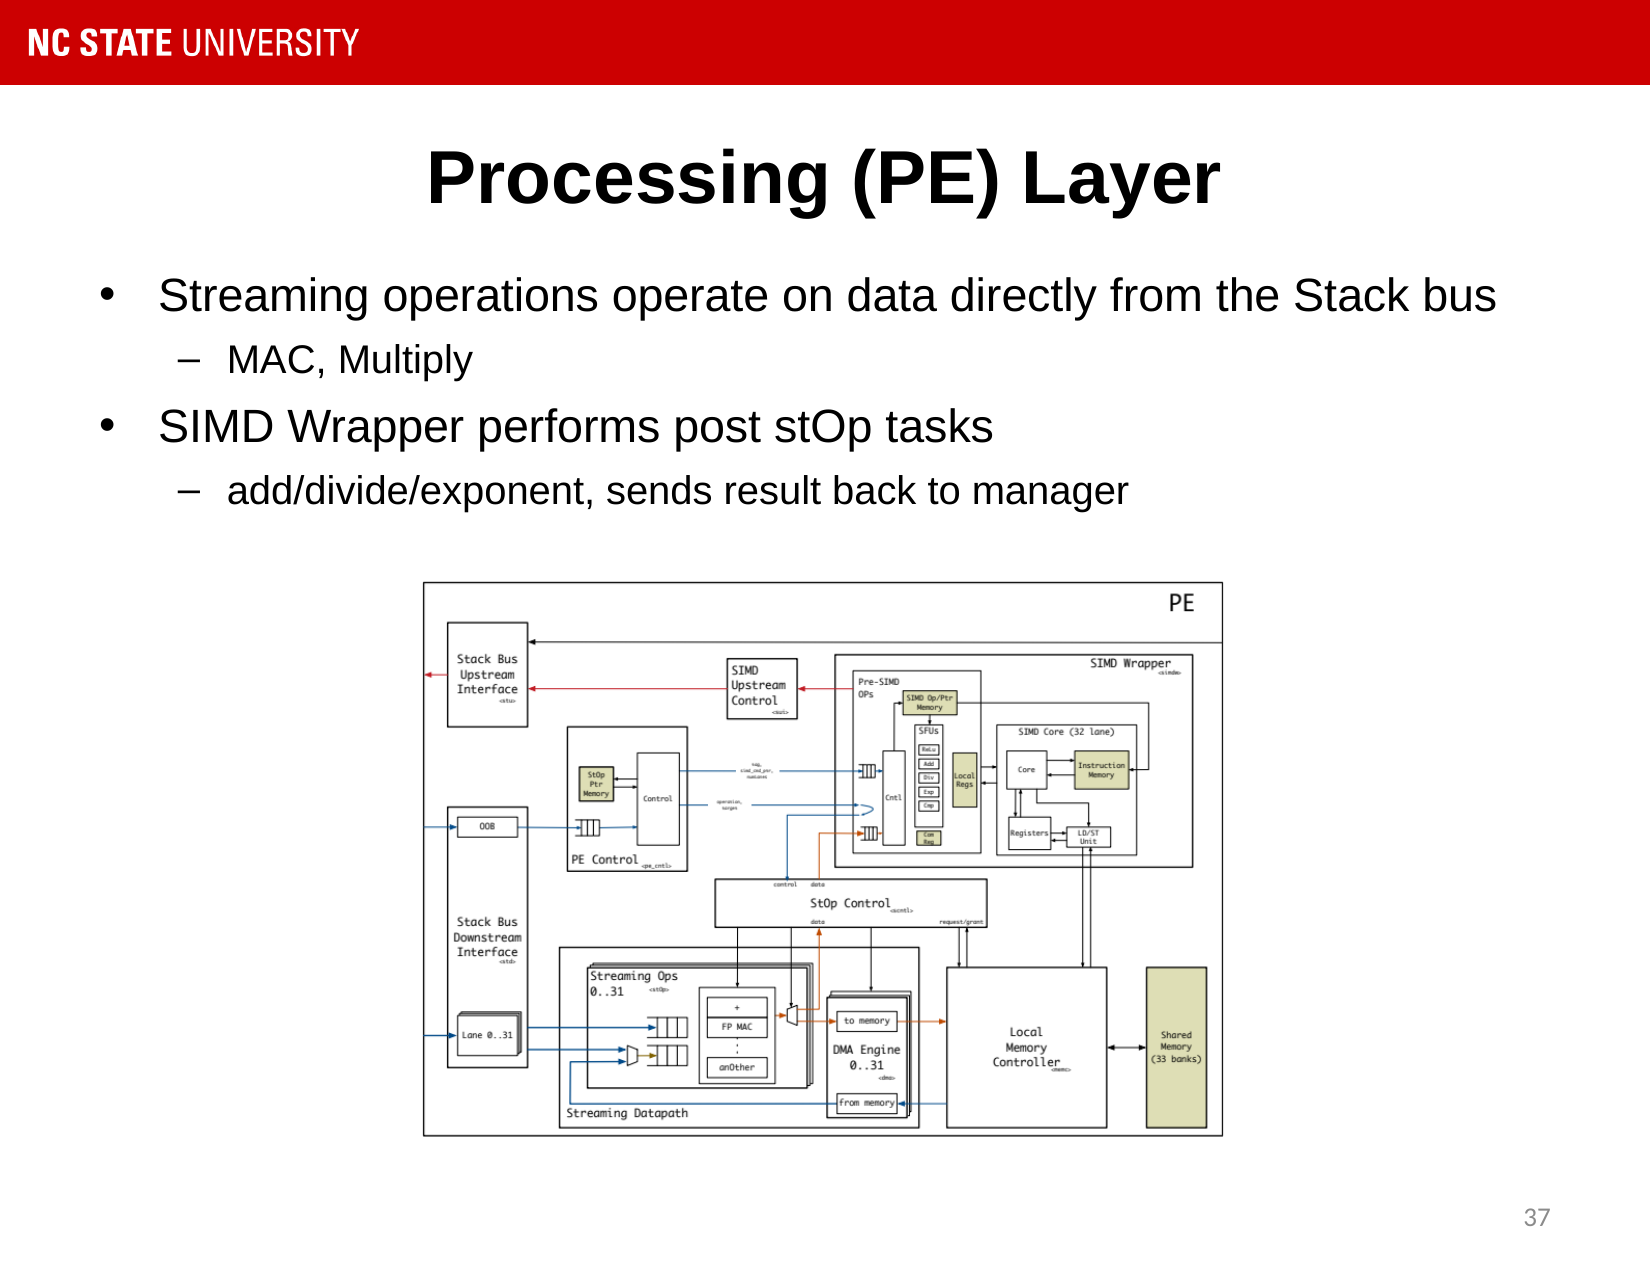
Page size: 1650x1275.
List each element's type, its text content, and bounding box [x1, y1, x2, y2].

list Streaming operations operate on data directly from the Stack bus MAC, Multiply SIMD Wrapper performs post stOp tasks add/divide/exponent, sends result back to manager [82, 256, 1568, 557]
picture [0, 0, 1650, 85]
slide_number 37 [1182, 1181, 1568, 1250]
picture [419, 579, 1224, 1137]
title Processing (PE) Layer [82, 74, 1568, 256]
